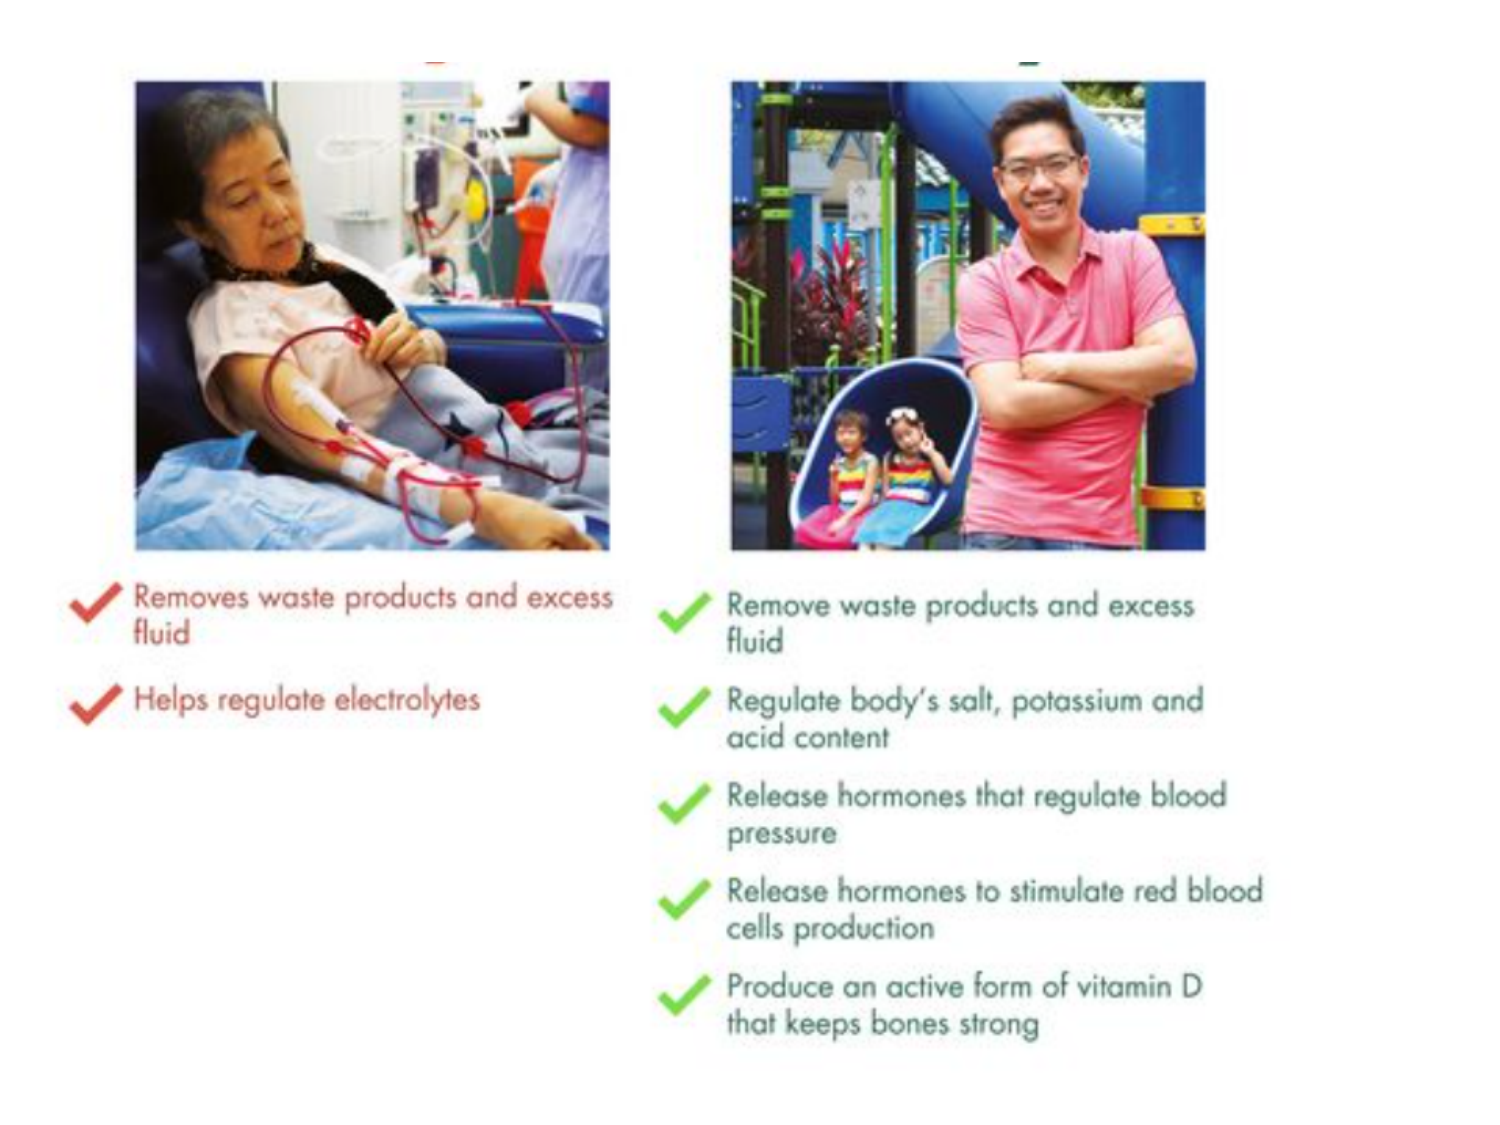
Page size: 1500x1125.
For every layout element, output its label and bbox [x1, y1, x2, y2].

picture [37, 62, 1301, 1076]
